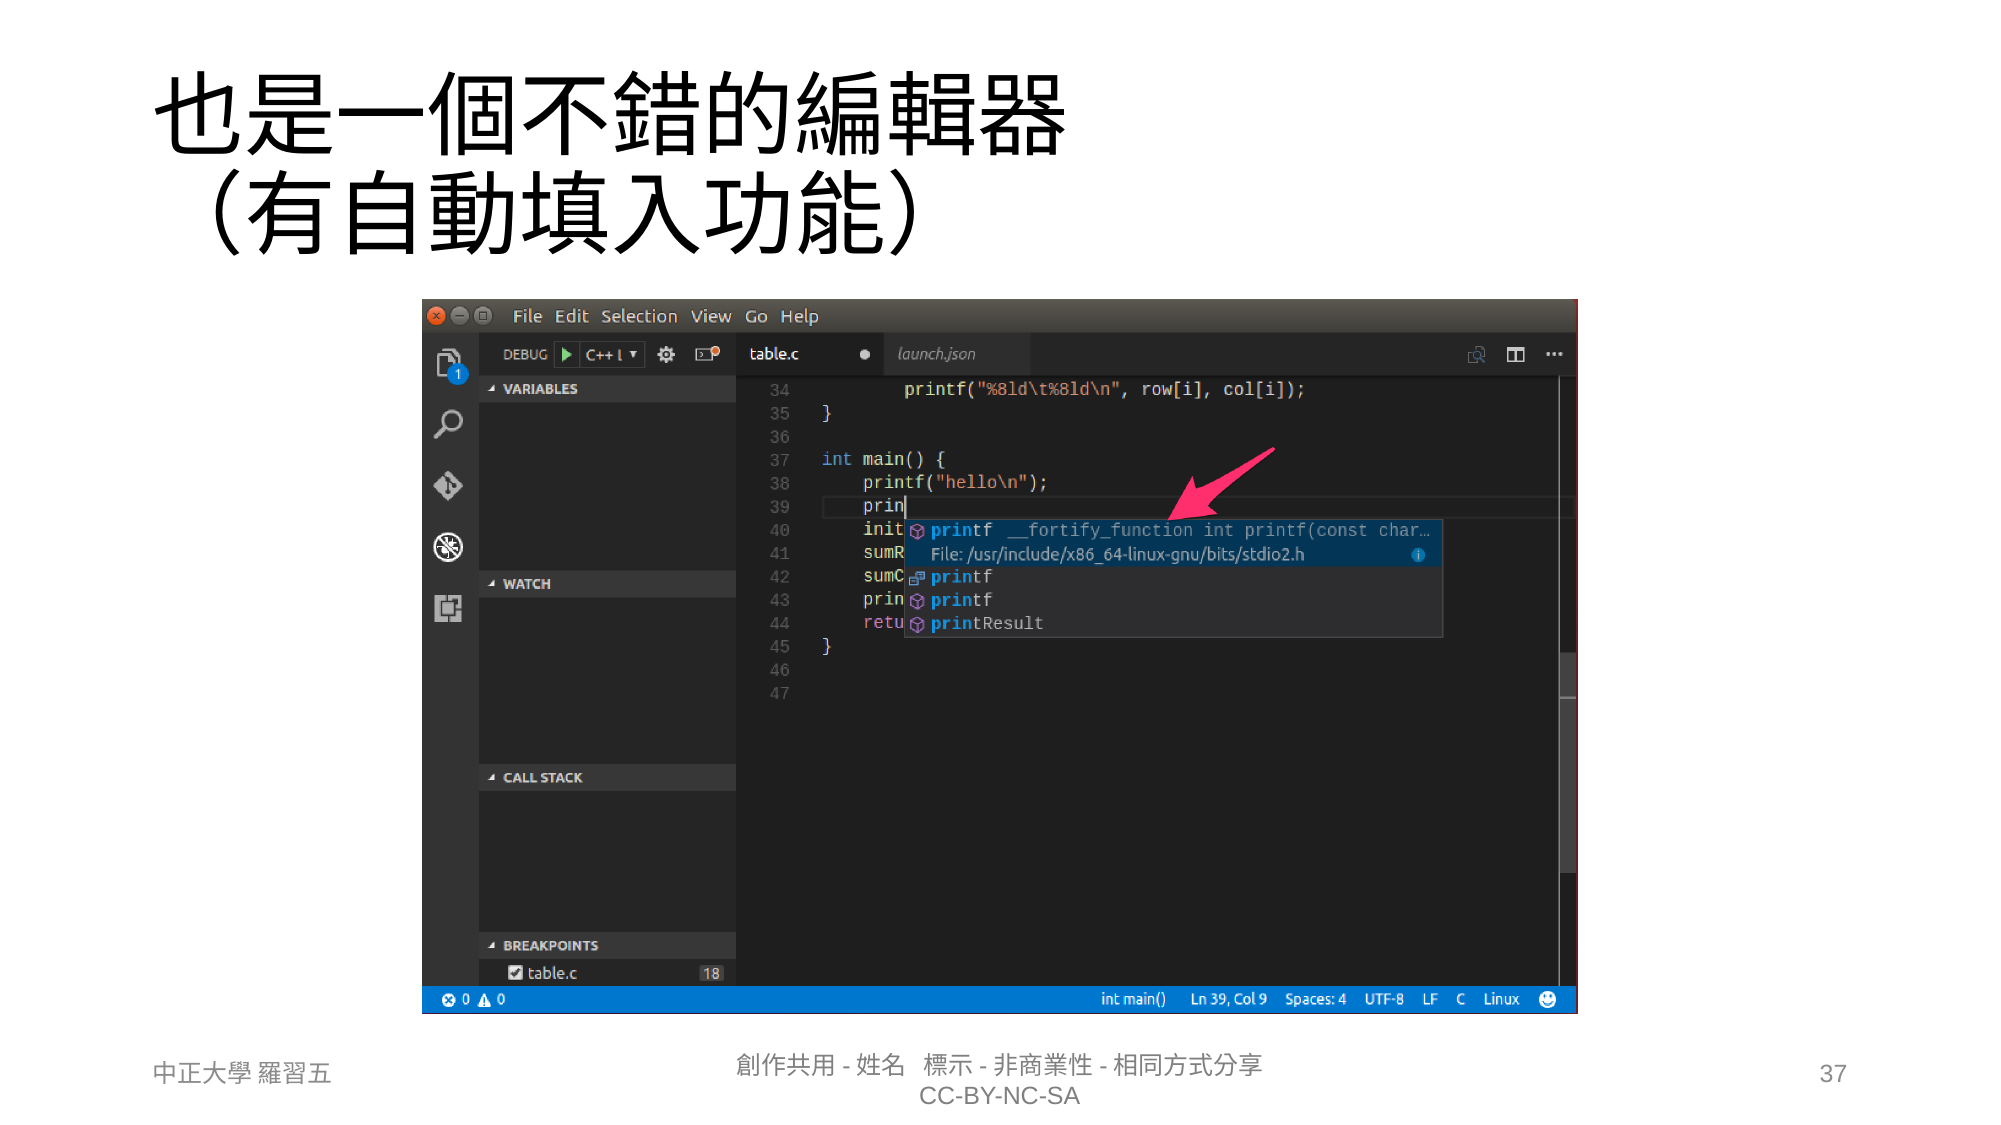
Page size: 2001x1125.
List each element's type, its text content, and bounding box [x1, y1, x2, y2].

slide_number 37 [1412, 1042, 1863, 1103]
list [422, 299, 1578, 1014]
title 也是一個不錯的編輯器 （有自動填入功能） [137, 59, 1863, 278]
